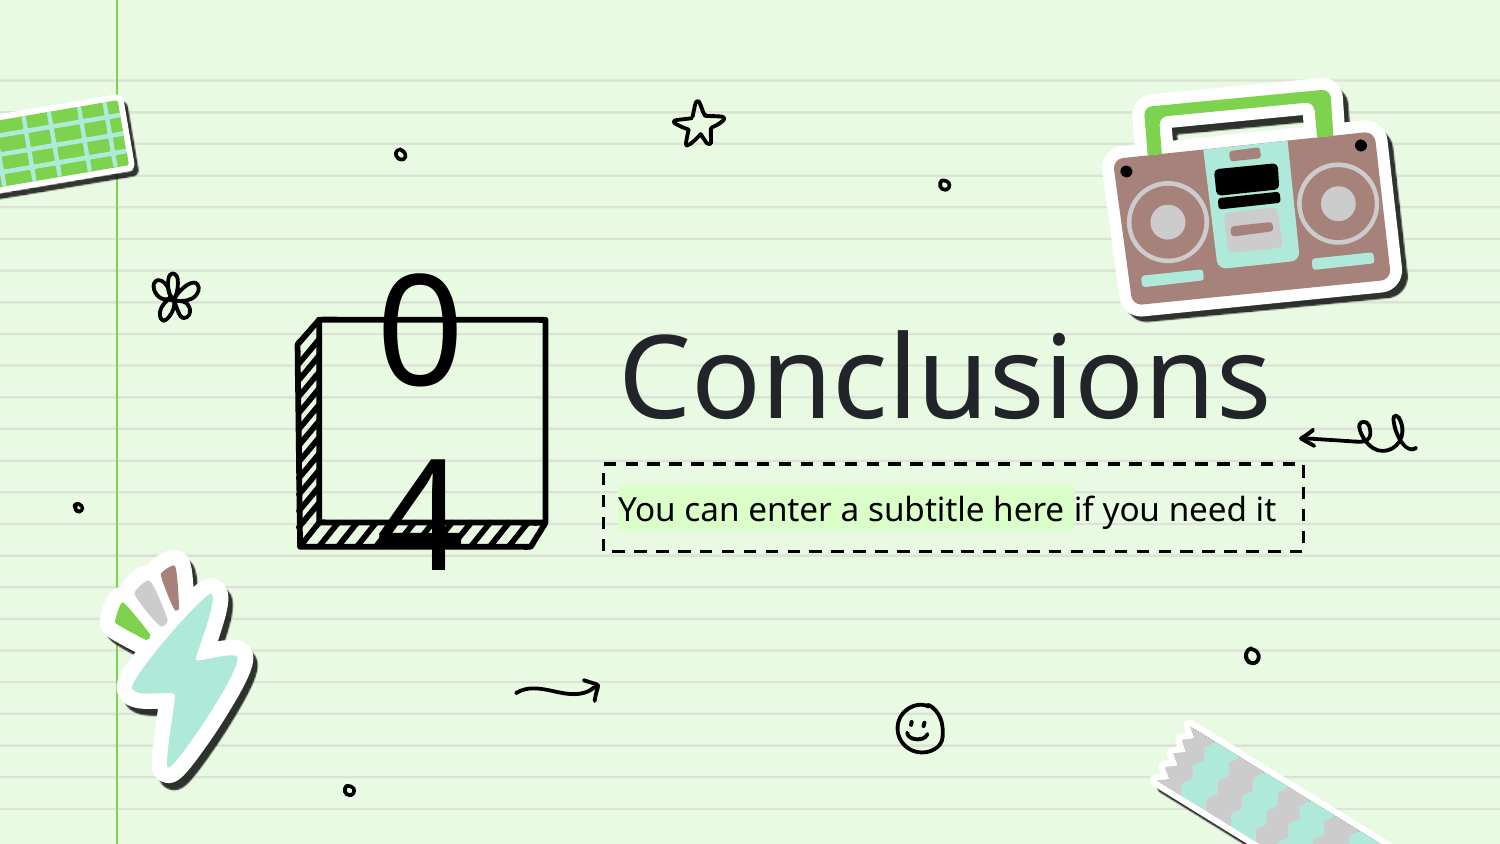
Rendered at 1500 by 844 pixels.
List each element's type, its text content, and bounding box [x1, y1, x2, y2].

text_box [294, 316, 550, 551]
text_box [1145, 775, 1418, 844]
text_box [0, 79, 137, 230]
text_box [99, 549, 255, 784]
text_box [1101, 77, 1404, 317]
title Conclusions [603, 305, 1304, 440]
subtitle You can enter a subtitle here if you need it [602, 462, 1305, 553]
